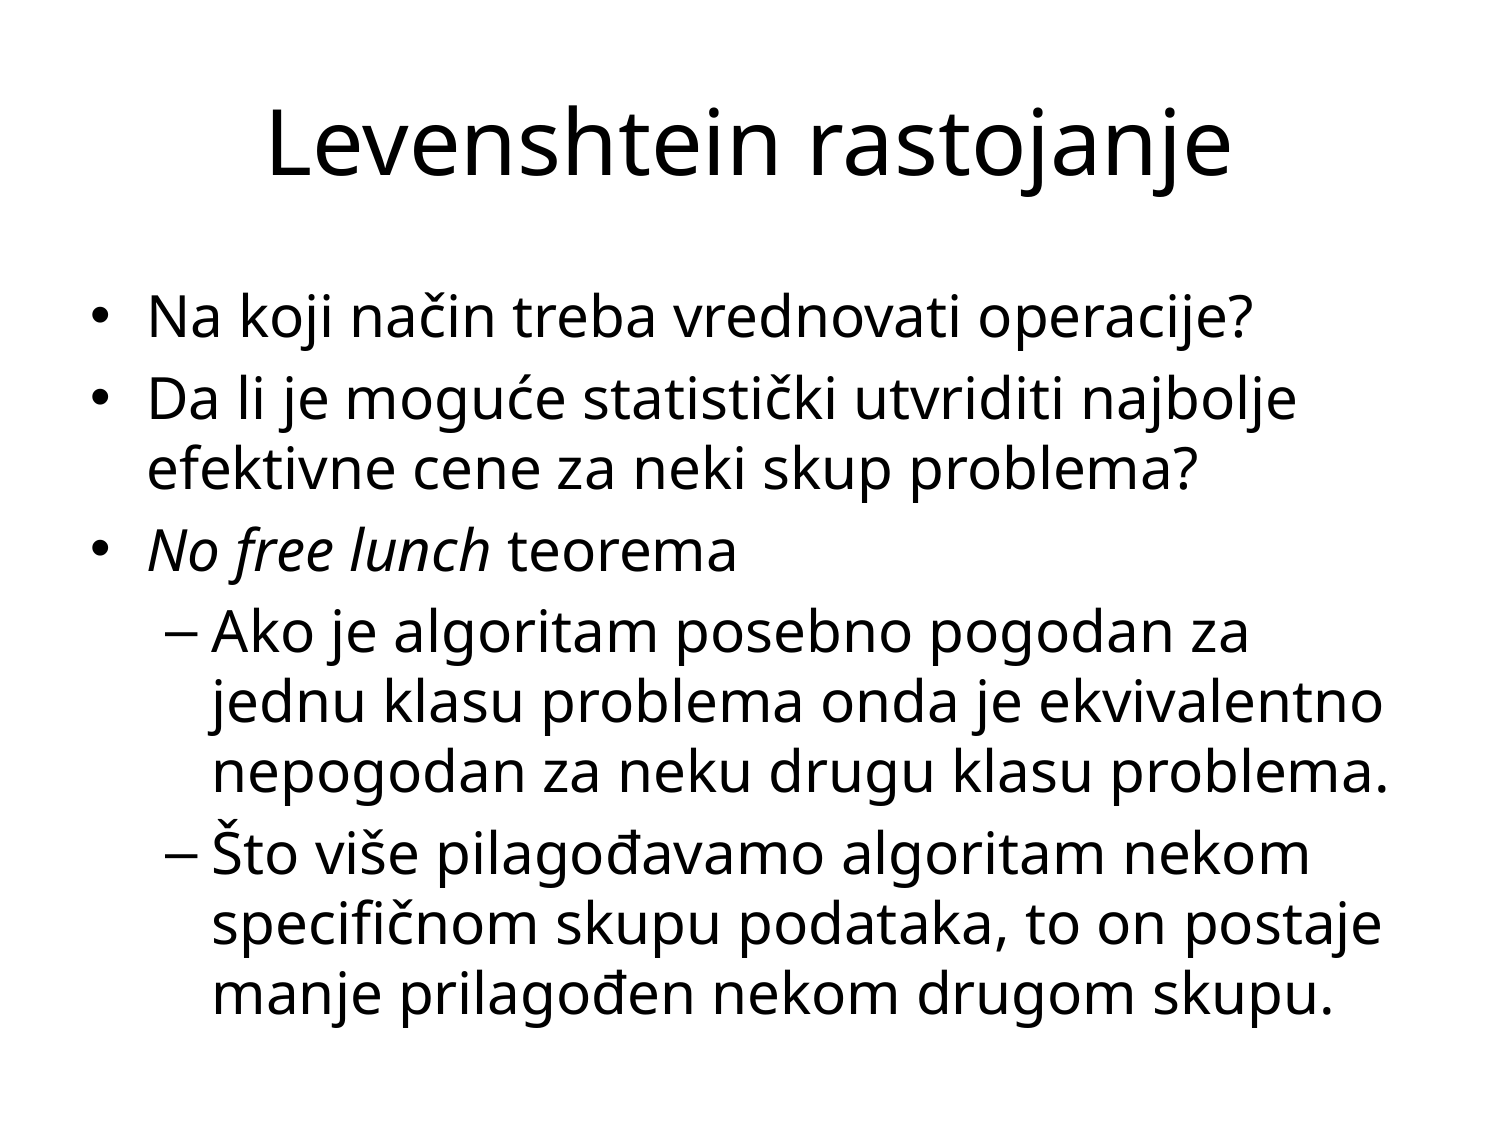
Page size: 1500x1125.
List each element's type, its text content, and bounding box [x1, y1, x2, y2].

list Na koji način treba vrednovati operacije? Da li je moguće statistički utvriditi najbolje efektivne cene za neki skup problema? No free lunch teorema Ako je algoritam posebno pogodan za jednu klasu problema onda je ekvivalentno nepogodan za neku drugu klasu problema. Što više pilagođavamo algoritam nekom specifičnom skupu podataka, to on postaje manje prilagođen nekom drugom skupu. [75, 272, 1425, 900]
title Levenshtein rastojanje [75, 45, 1425, 233]
